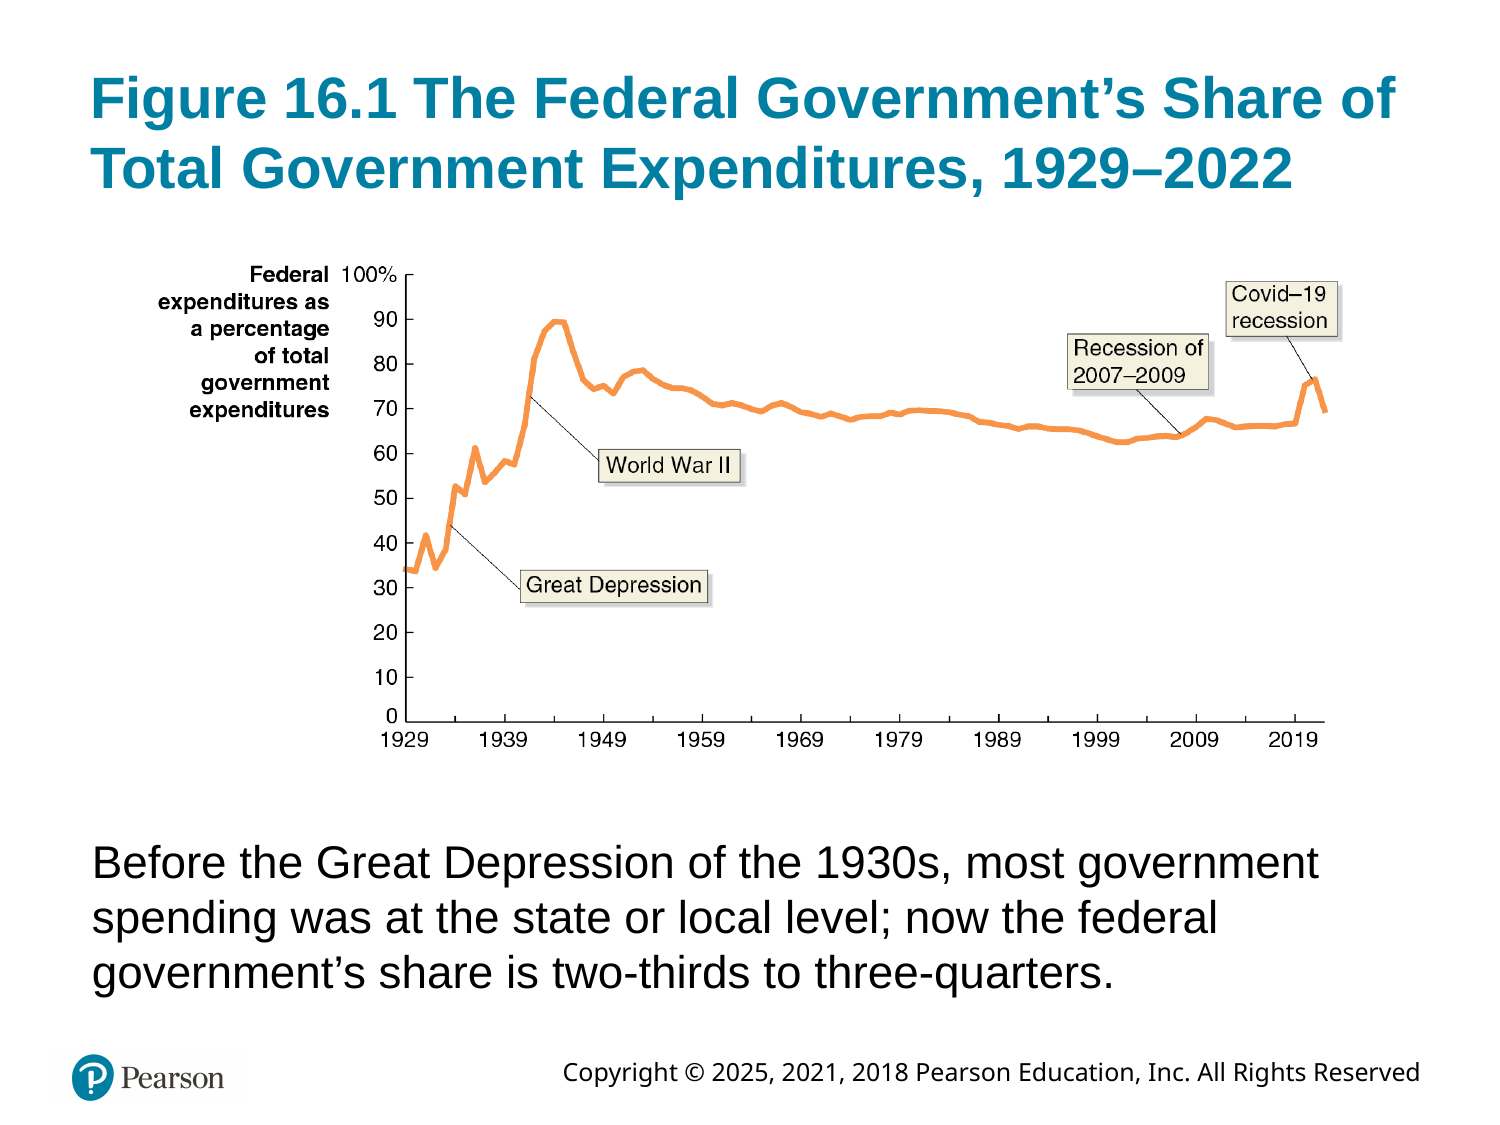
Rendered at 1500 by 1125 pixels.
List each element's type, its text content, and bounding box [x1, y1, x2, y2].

picture [157, 262, 1343, 753]
picture [51, 1053, 245, 1102]
title Figure 16.1 The Federal Government’s Share of Total Government Expenditures, 1929–2022 [75, 35, 1451, 216]
list Before the Great Depression of the 1930s, most government spending was at the state or local level; now the federal government’s share is two-thirds to three-quarters. [76, 817, 1425, 1027]
